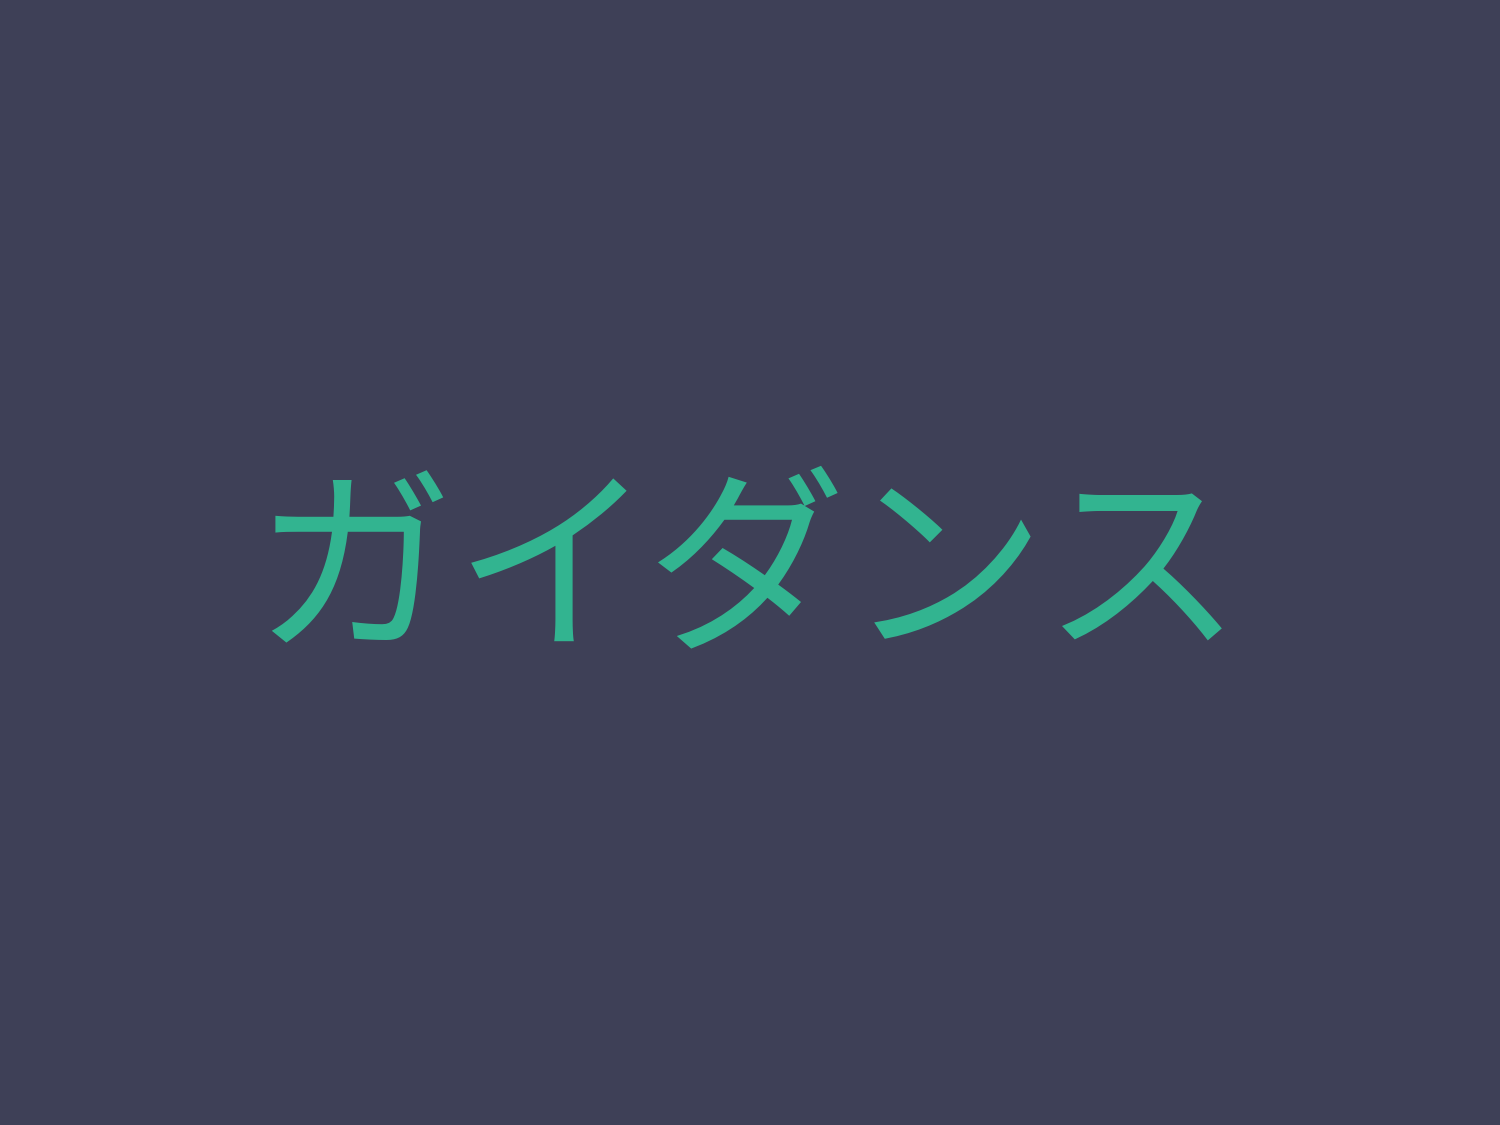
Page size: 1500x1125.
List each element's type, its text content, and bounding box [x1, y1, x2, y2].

title ガイダンス [73, 432, 1424, 680]
